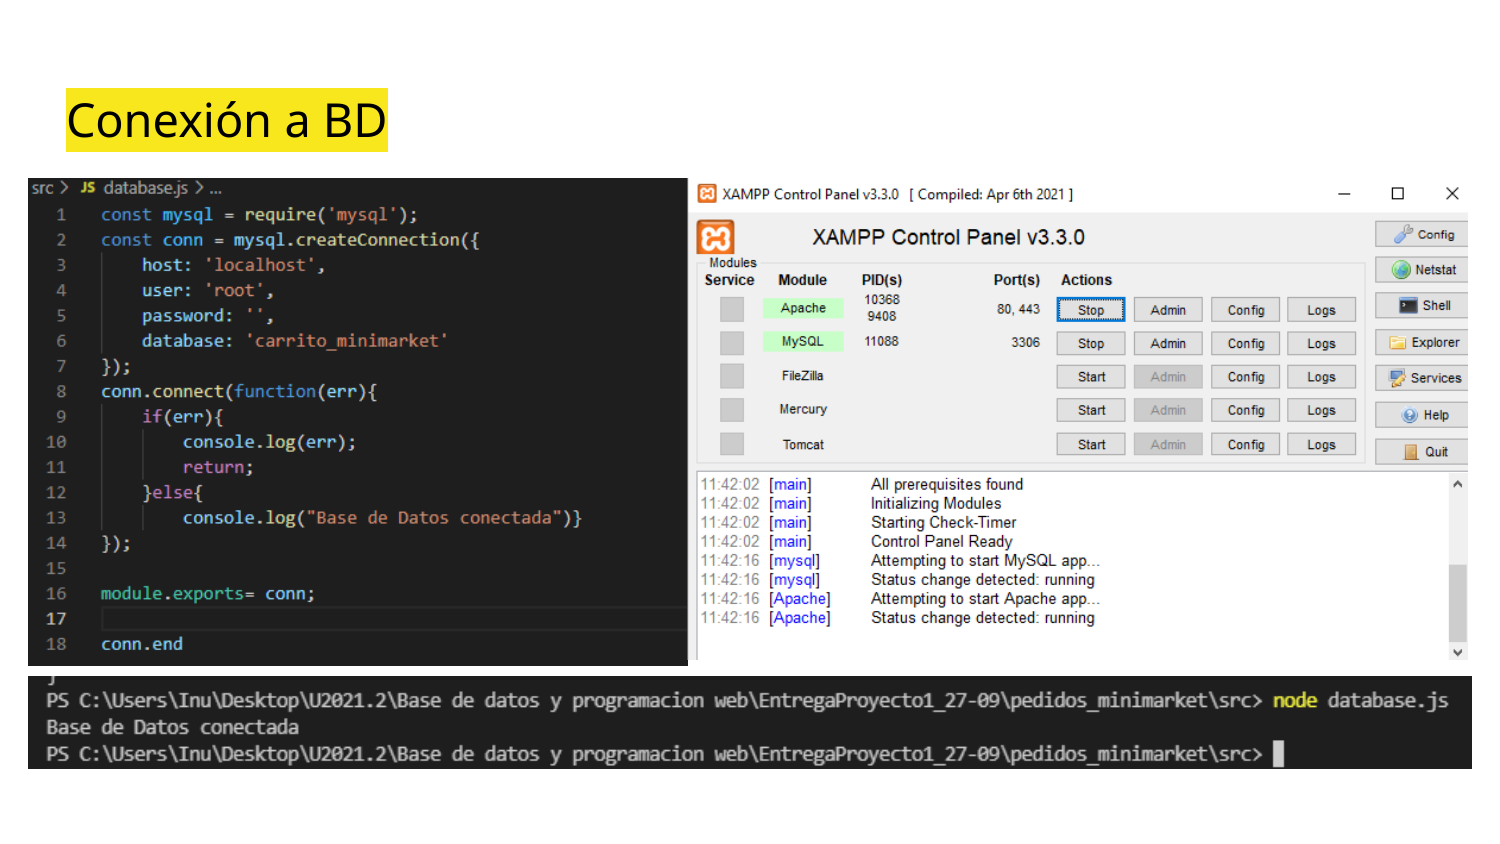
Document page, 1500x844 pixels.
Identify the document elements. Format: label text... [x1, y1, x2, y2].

title Conexión a BD [51, 72, 1449, 167]
picture [28, 676, 1472, 770]
picture [28, 178, 1469, 666]
